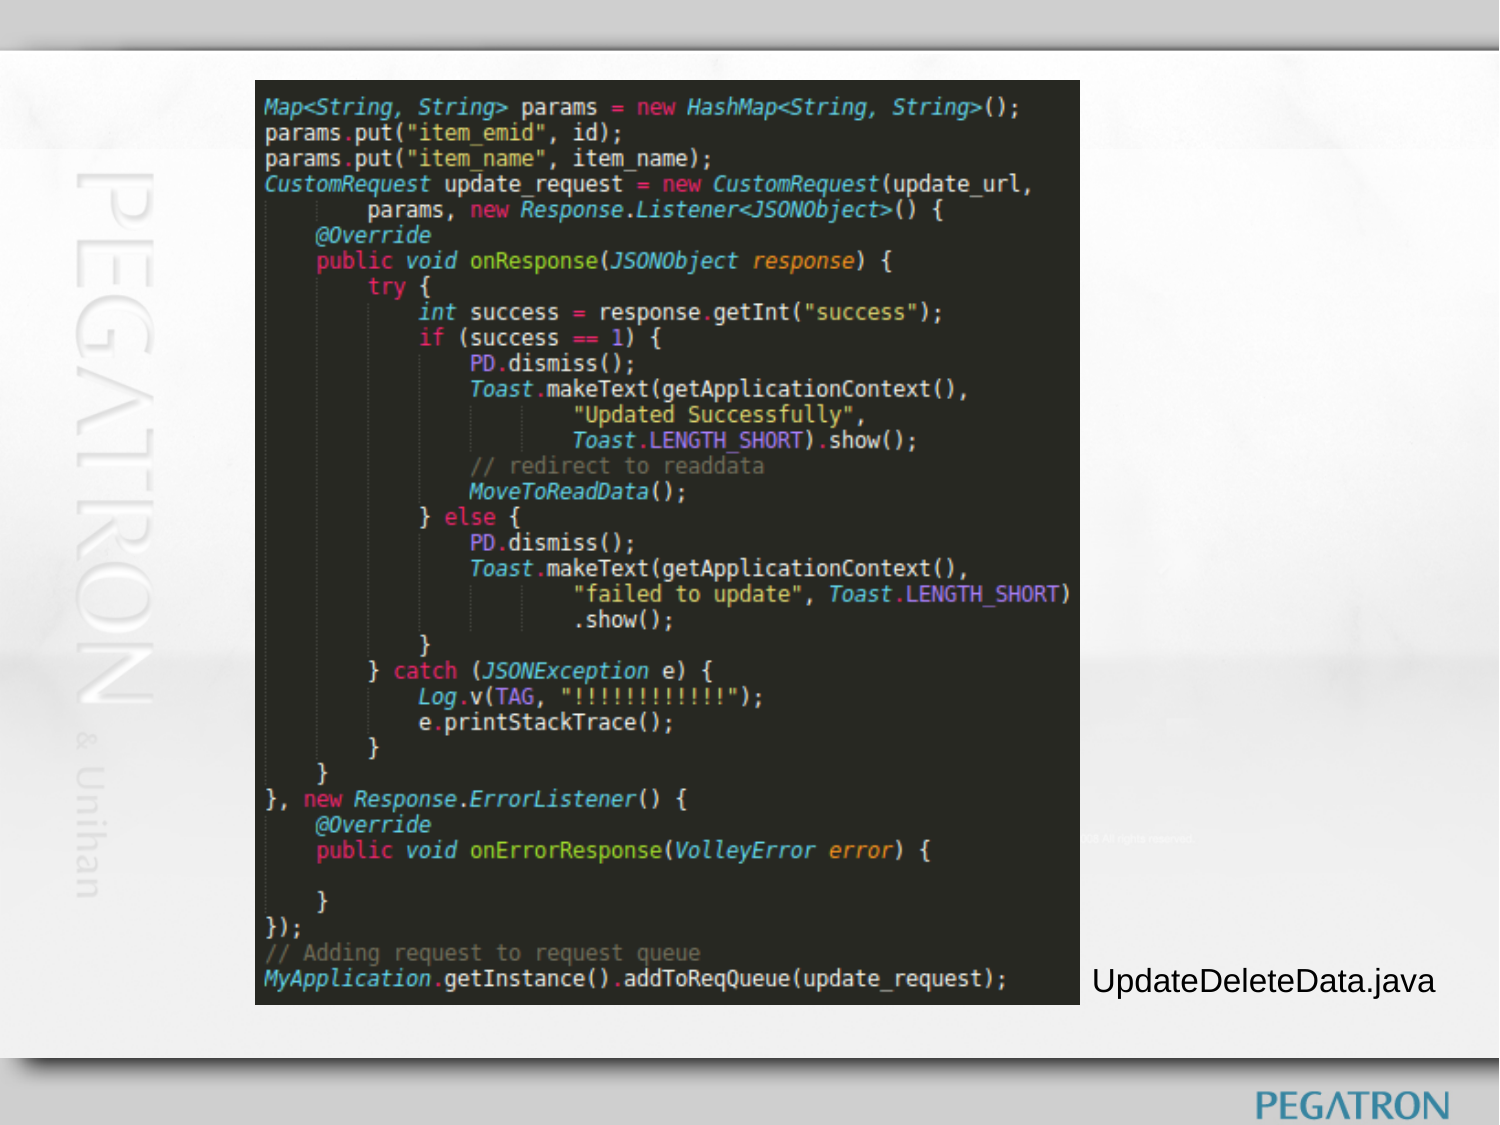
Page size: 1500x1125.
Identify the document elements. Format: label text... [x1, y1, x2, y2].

picture [0, 0, 1499, 1006]
text_box UpdateDeleteData.java [1077, 951, 1479, 1089]
picture [0, 1058, 1499, 1125]
